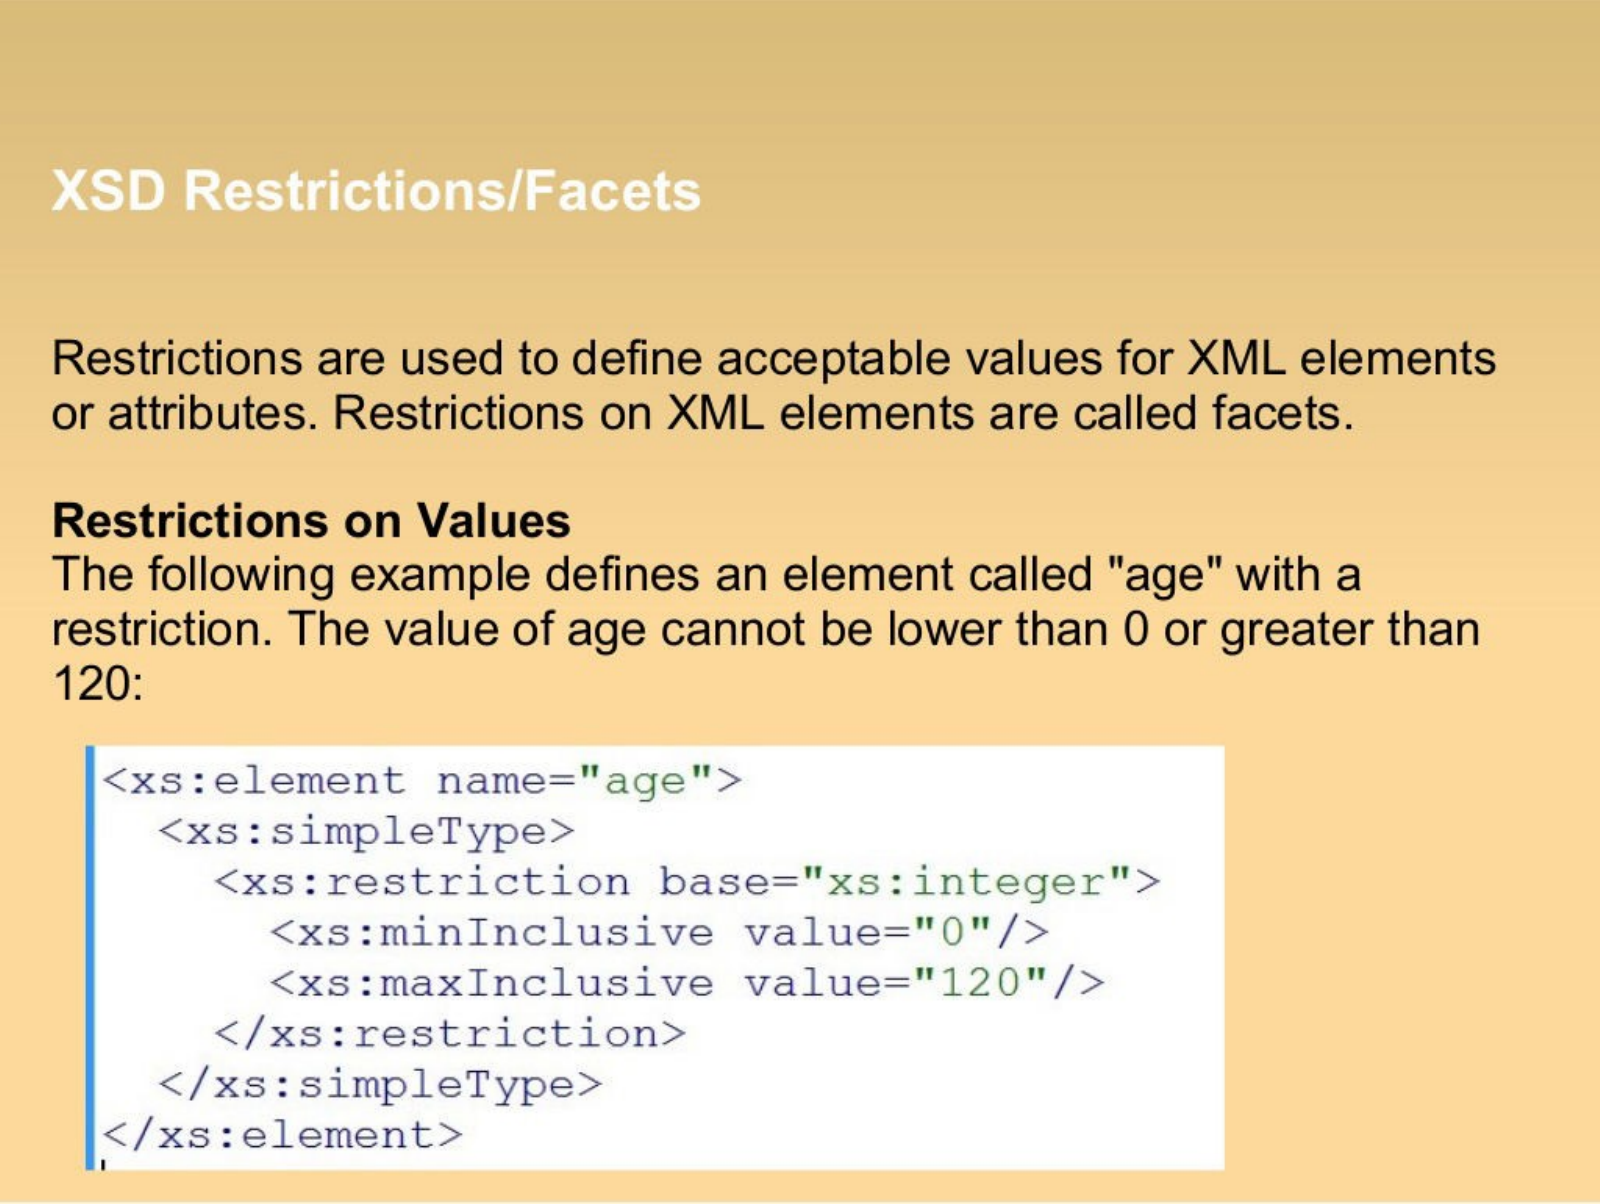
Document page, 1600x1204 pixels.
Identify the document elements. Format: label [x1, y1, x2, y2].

text_box [0, 0, 1600, 1204]
